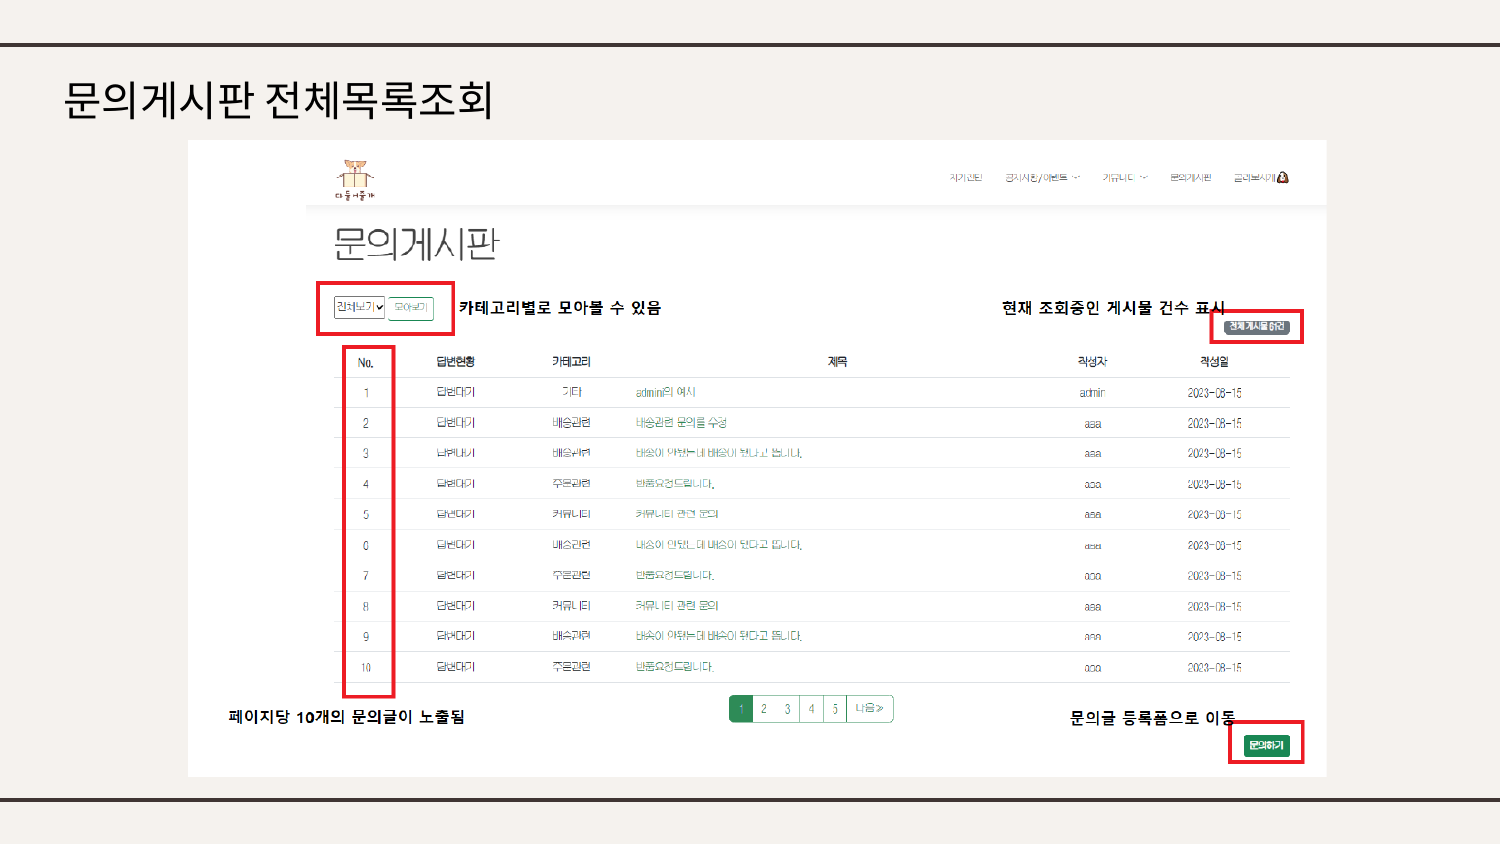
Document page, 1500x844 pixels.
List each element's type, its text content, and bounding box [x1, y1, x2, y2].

text_box 문의게시판 전체목록조회 [48, 59, 638, 154]
picture [158, 139, 1327, 778]
